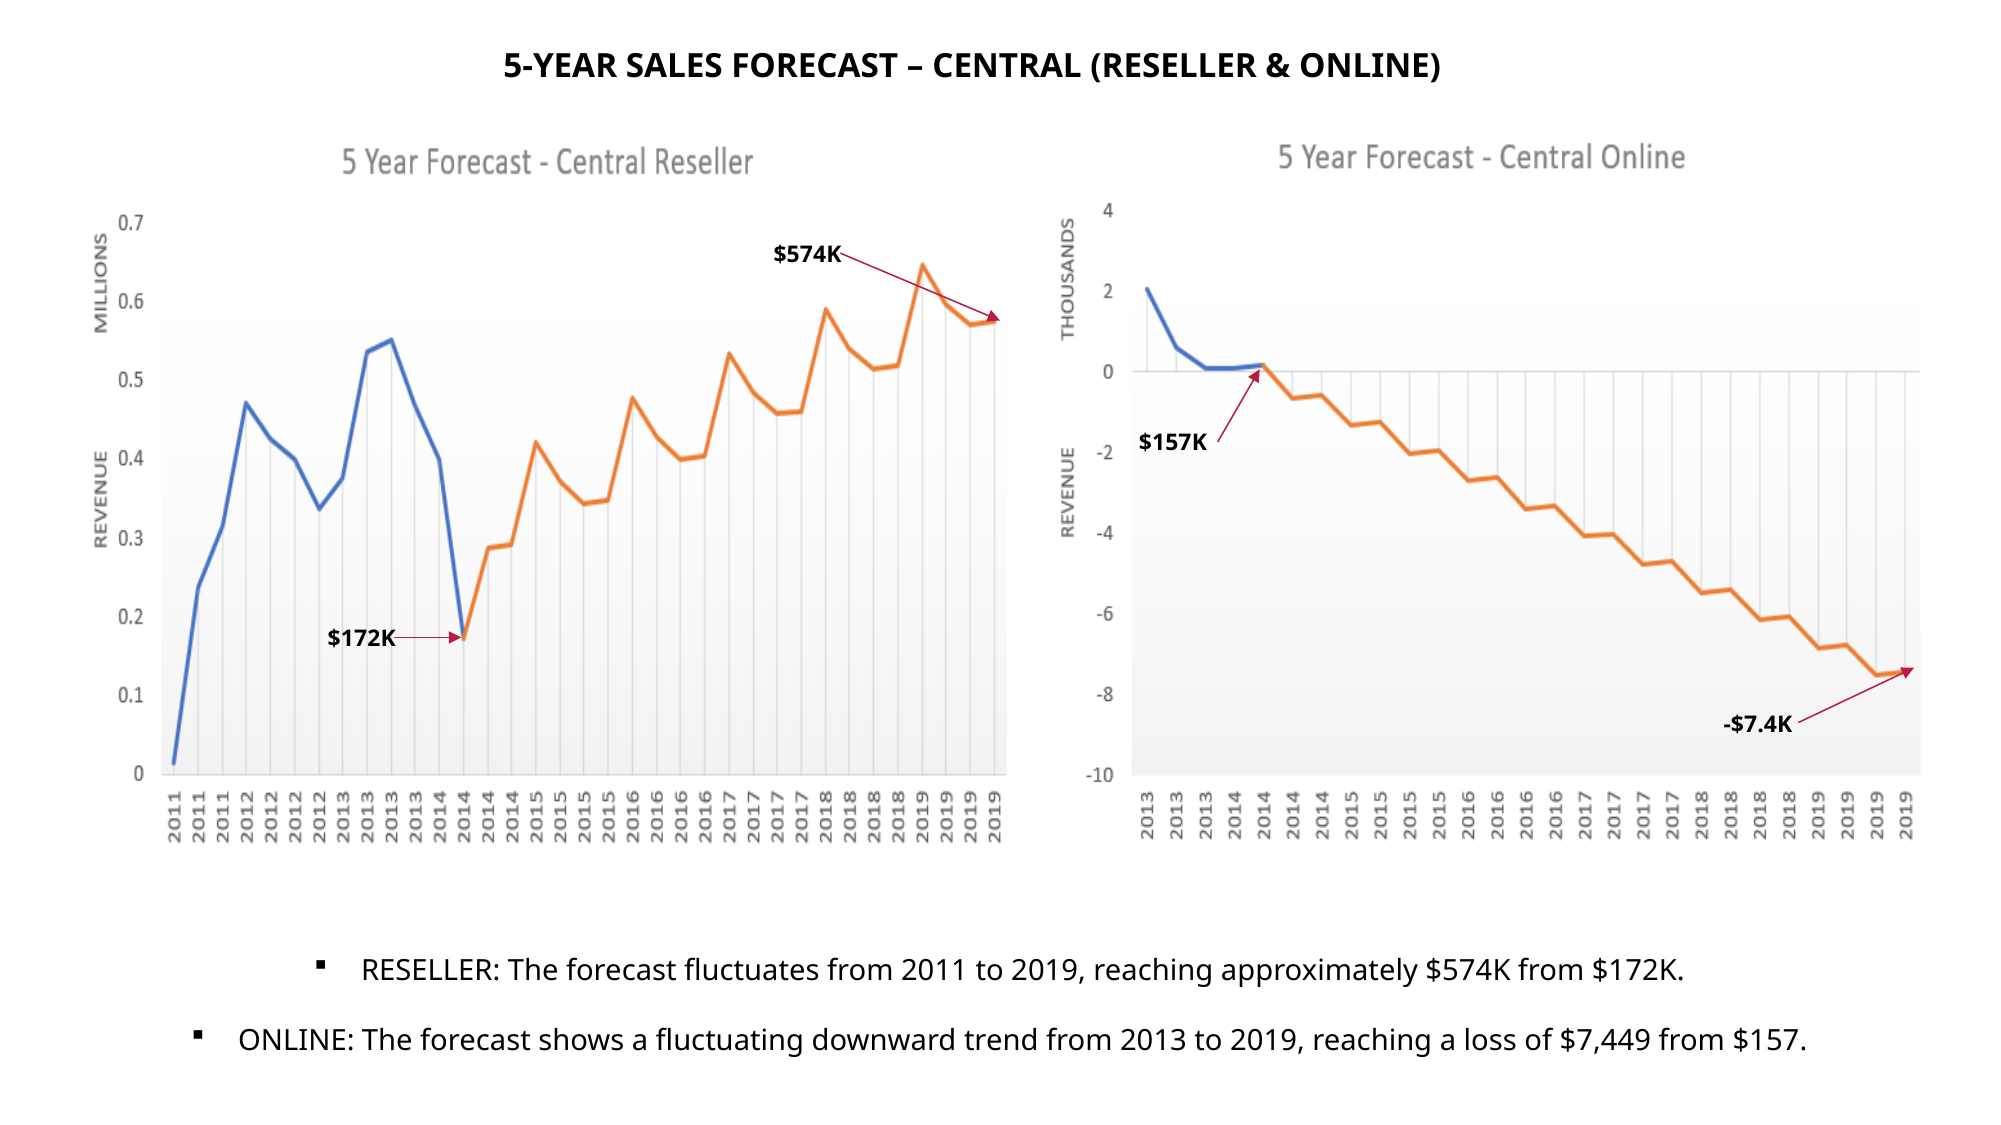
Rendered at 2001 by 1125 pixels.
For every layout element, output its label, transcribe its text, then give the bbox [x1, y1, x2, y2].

picture [73, 118, 1926, 864]
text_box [1798, 667, 1915, 723]
text_box 5-YEAR SALES FORECAST – CENTRAL (RESELLER & ONLINE) [51, 41, 1894, 98]
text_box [839, 252, 1001, 321]
text_box RESELLER: The forecast fluctuates from 2011 to 2019, reaching approximately $574K from $172K. ONLINE: The forecast shows a fluctuating downward trend from 2013 to 2019, reaching a loss of $7,449 from $157. [85, 943, 1914, 1064]
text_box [1217, 369, 1260, 443]
